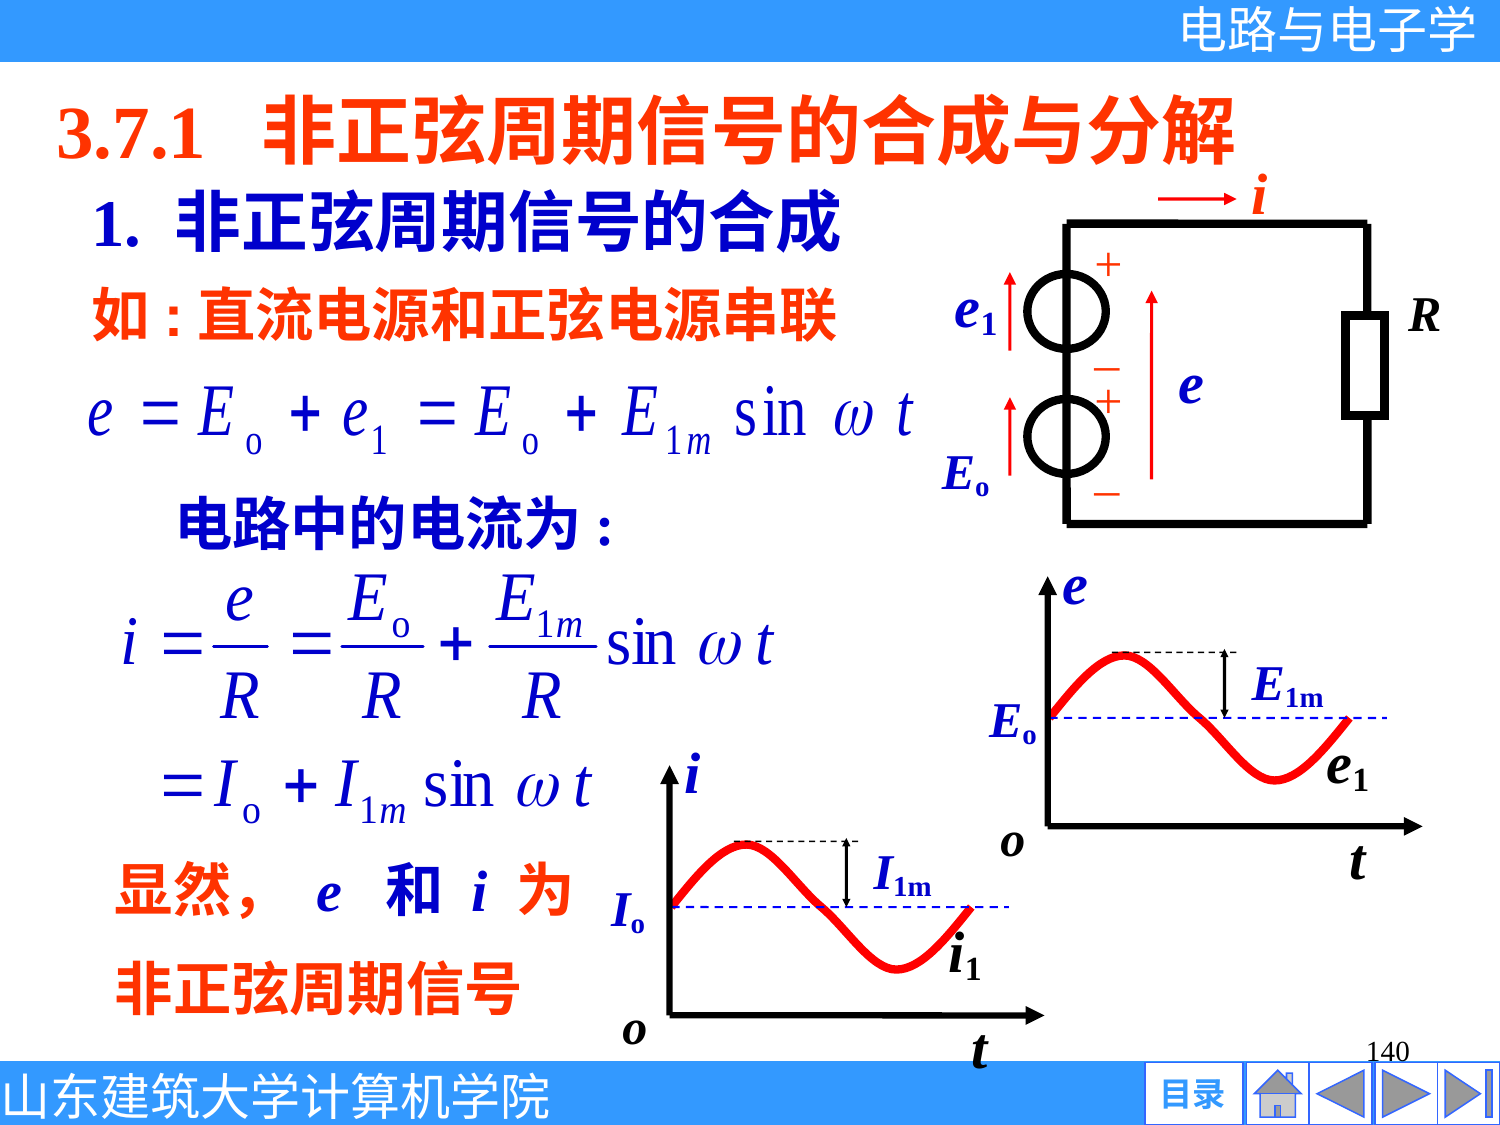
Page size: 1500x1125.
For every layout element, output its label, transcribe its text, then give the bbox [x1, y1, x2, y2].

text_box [974, 538, 1423, 900]
title 3.7.1 非正弦周期信号的合成与分解 [41, 72, 1341, 185]
text_box 1. 非正弦周期信号的合成 [76, 172, 892, 268]
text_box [596, 727, 1045, 1089]
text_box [111, 550, 789, 837]
slide_number 140 [1074, 1024, 1425, 1103]
text_box 电路中的电流为: [159, 479, 727, 549]
text_box 显然， e 和 i 为 非正弦周期信号 [100, 846, 591, 1030]
text_box 如:直流电源和正弦电源串联 [76, 278, 892, 357]
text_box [76, 361, 921, 469]
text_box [926, 148, 1460, 525]
